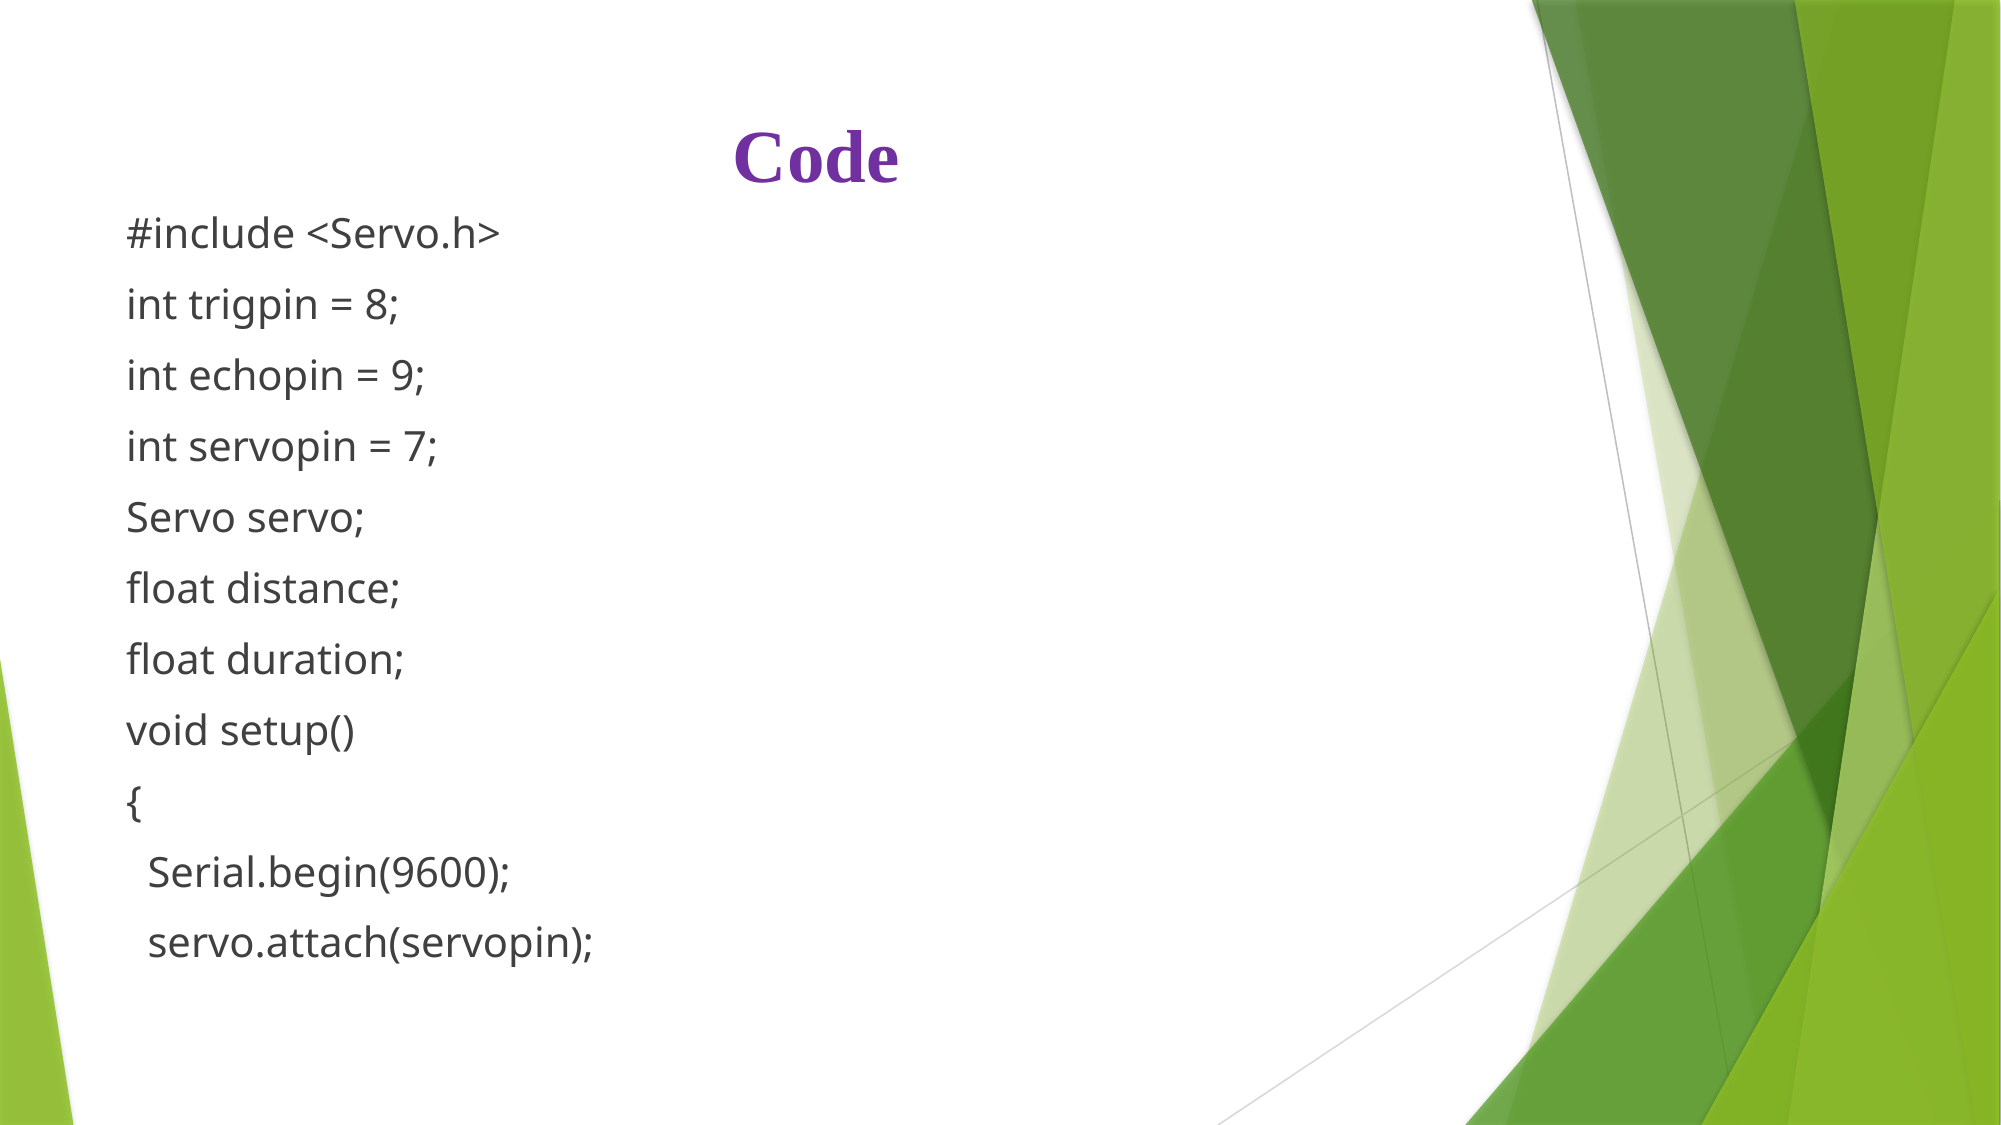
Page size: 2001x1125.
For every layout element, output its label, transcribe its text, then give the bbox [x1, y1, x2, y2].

title Code [111, 99, 1522, 199]
list #include <Servo.h> int trigpin = 8; int echopin = 9; int servopin = 7; Servo servo; float distance; float duration; void setup() { Serial.begin(9600); servo.attach(servopin); [111, 199, 1522, 991]
